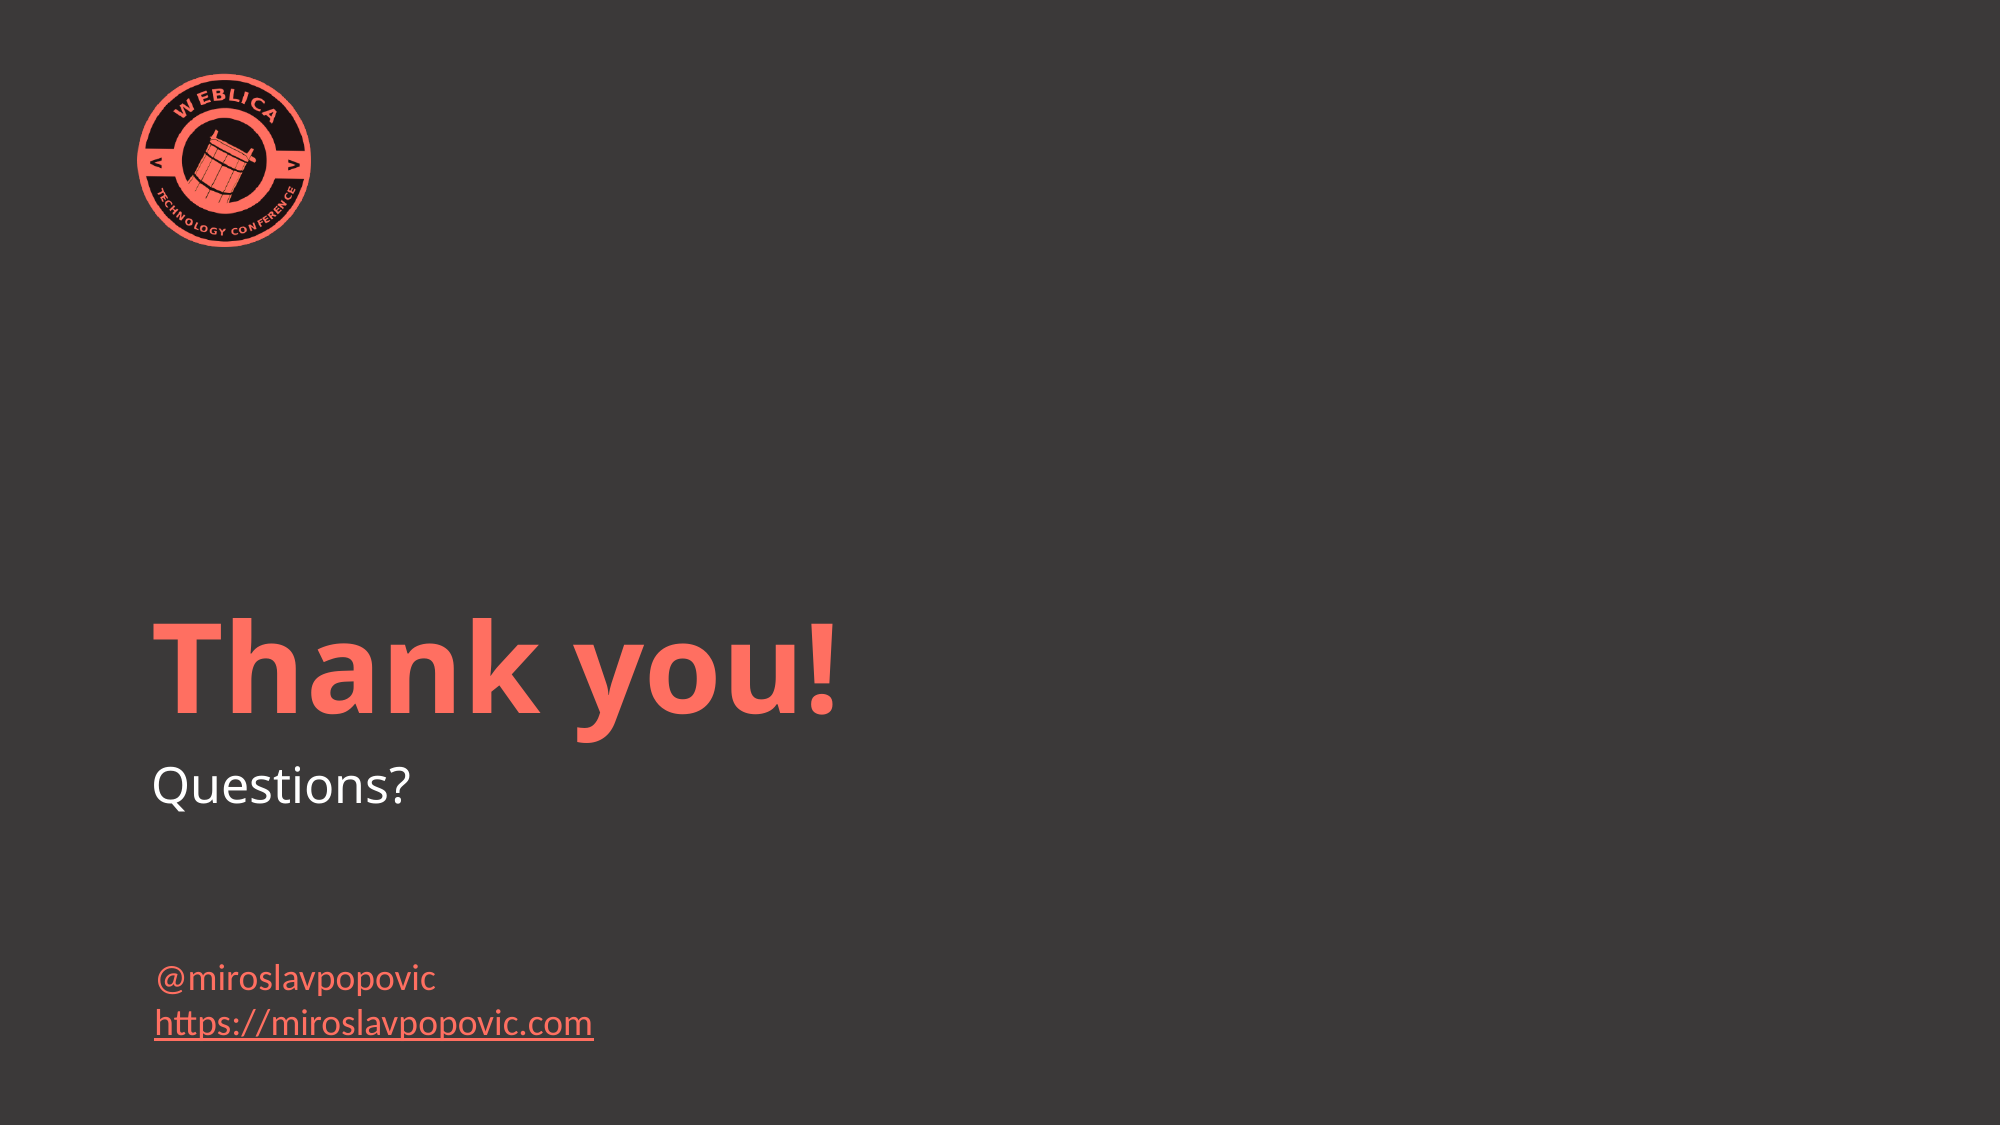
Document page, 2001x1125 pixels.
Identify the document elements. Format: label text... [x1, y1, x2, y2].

text_box @miroslavpopovic https://miroslavpopovic.com [139, 945, 618, 1051]
picture [137, 72, 311, 247]
title Thank you! [136, 280, 1862, 749]
list Questions? [136, 752, 1862, 999]
